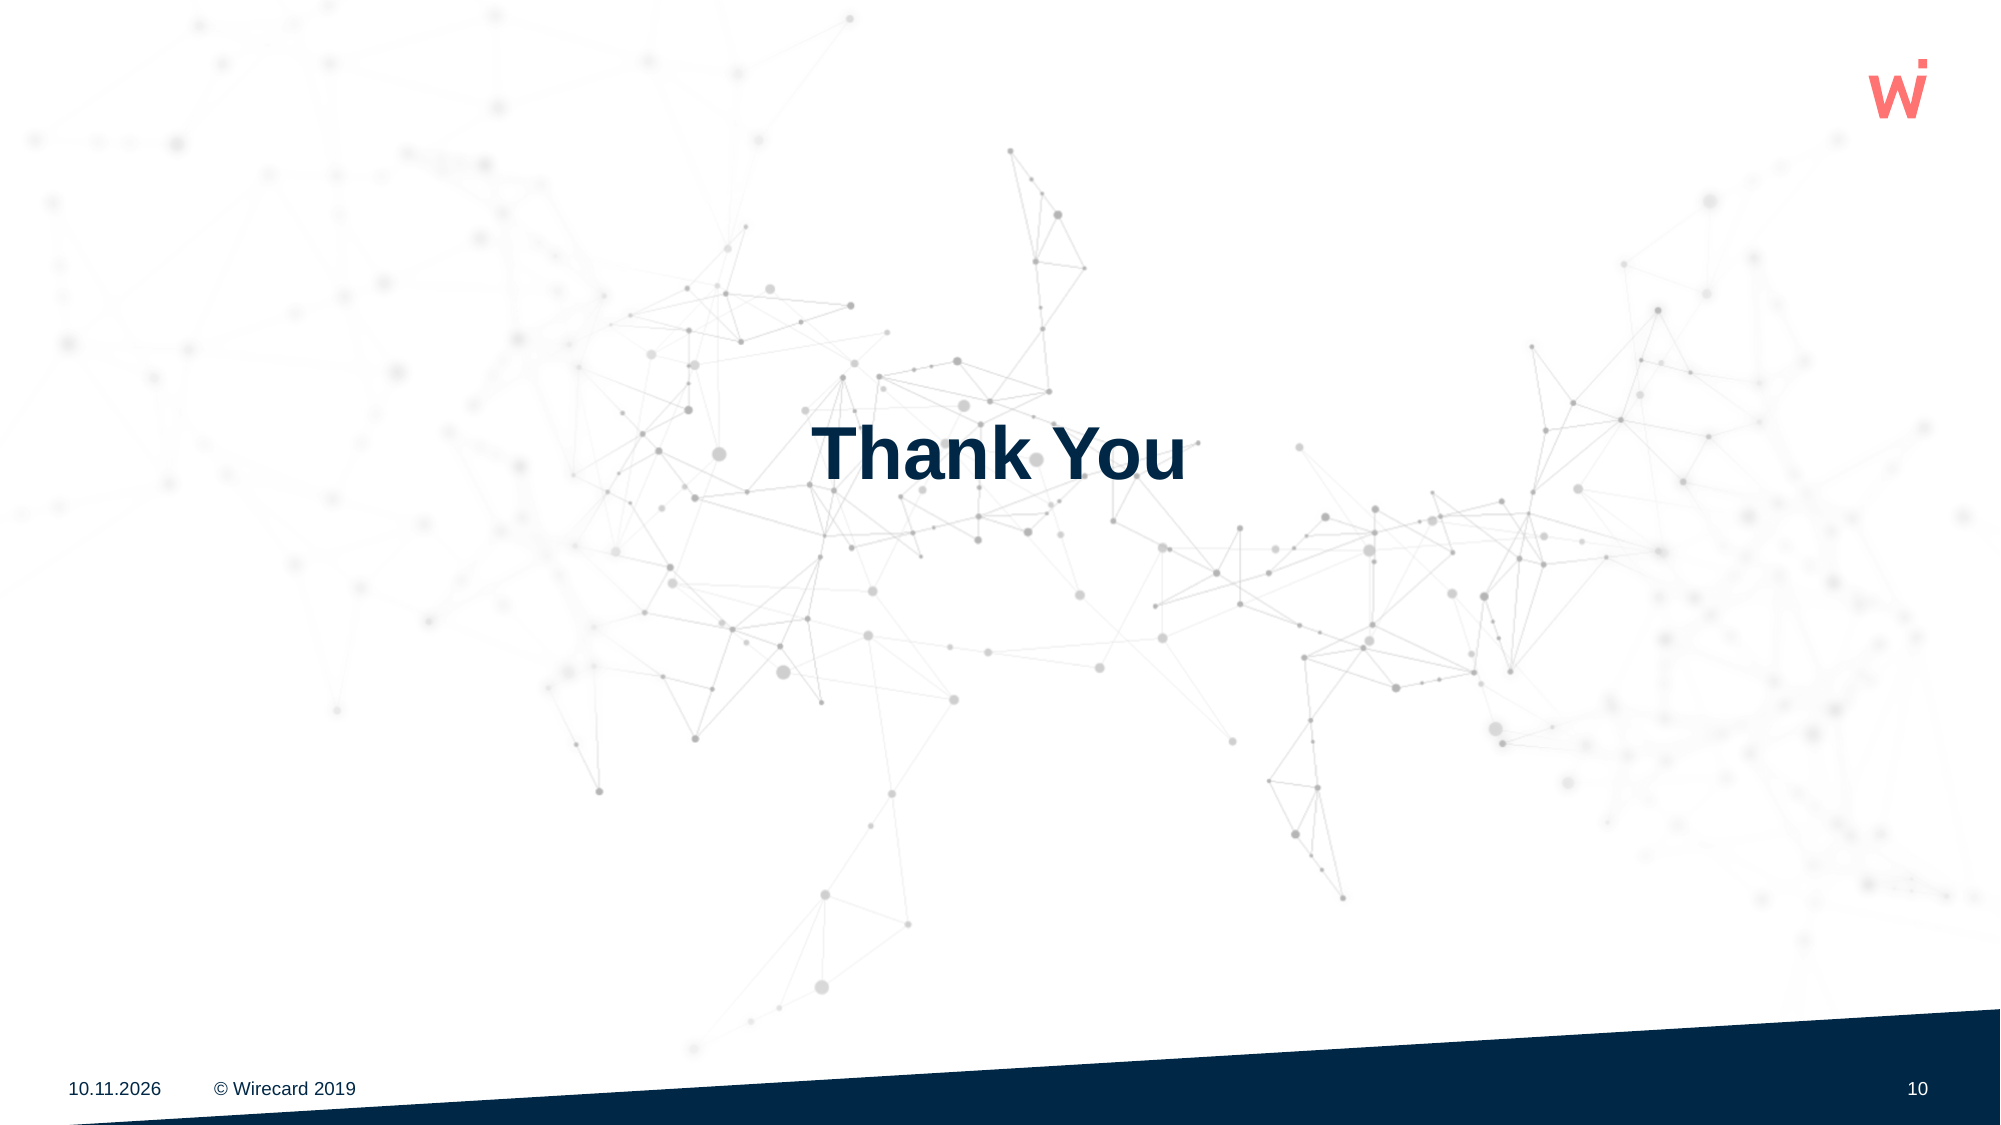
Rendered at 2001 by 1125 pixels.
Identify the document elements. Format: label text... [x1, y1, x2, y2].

title Thank You [206, 389, 1794, 496]
footer © Wirecard 2019 [214, 1068, 1842, 1107]
slide_number 10 [1858, 1068, 1929, 1107]
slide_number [68, 1068, 199, 1107]
